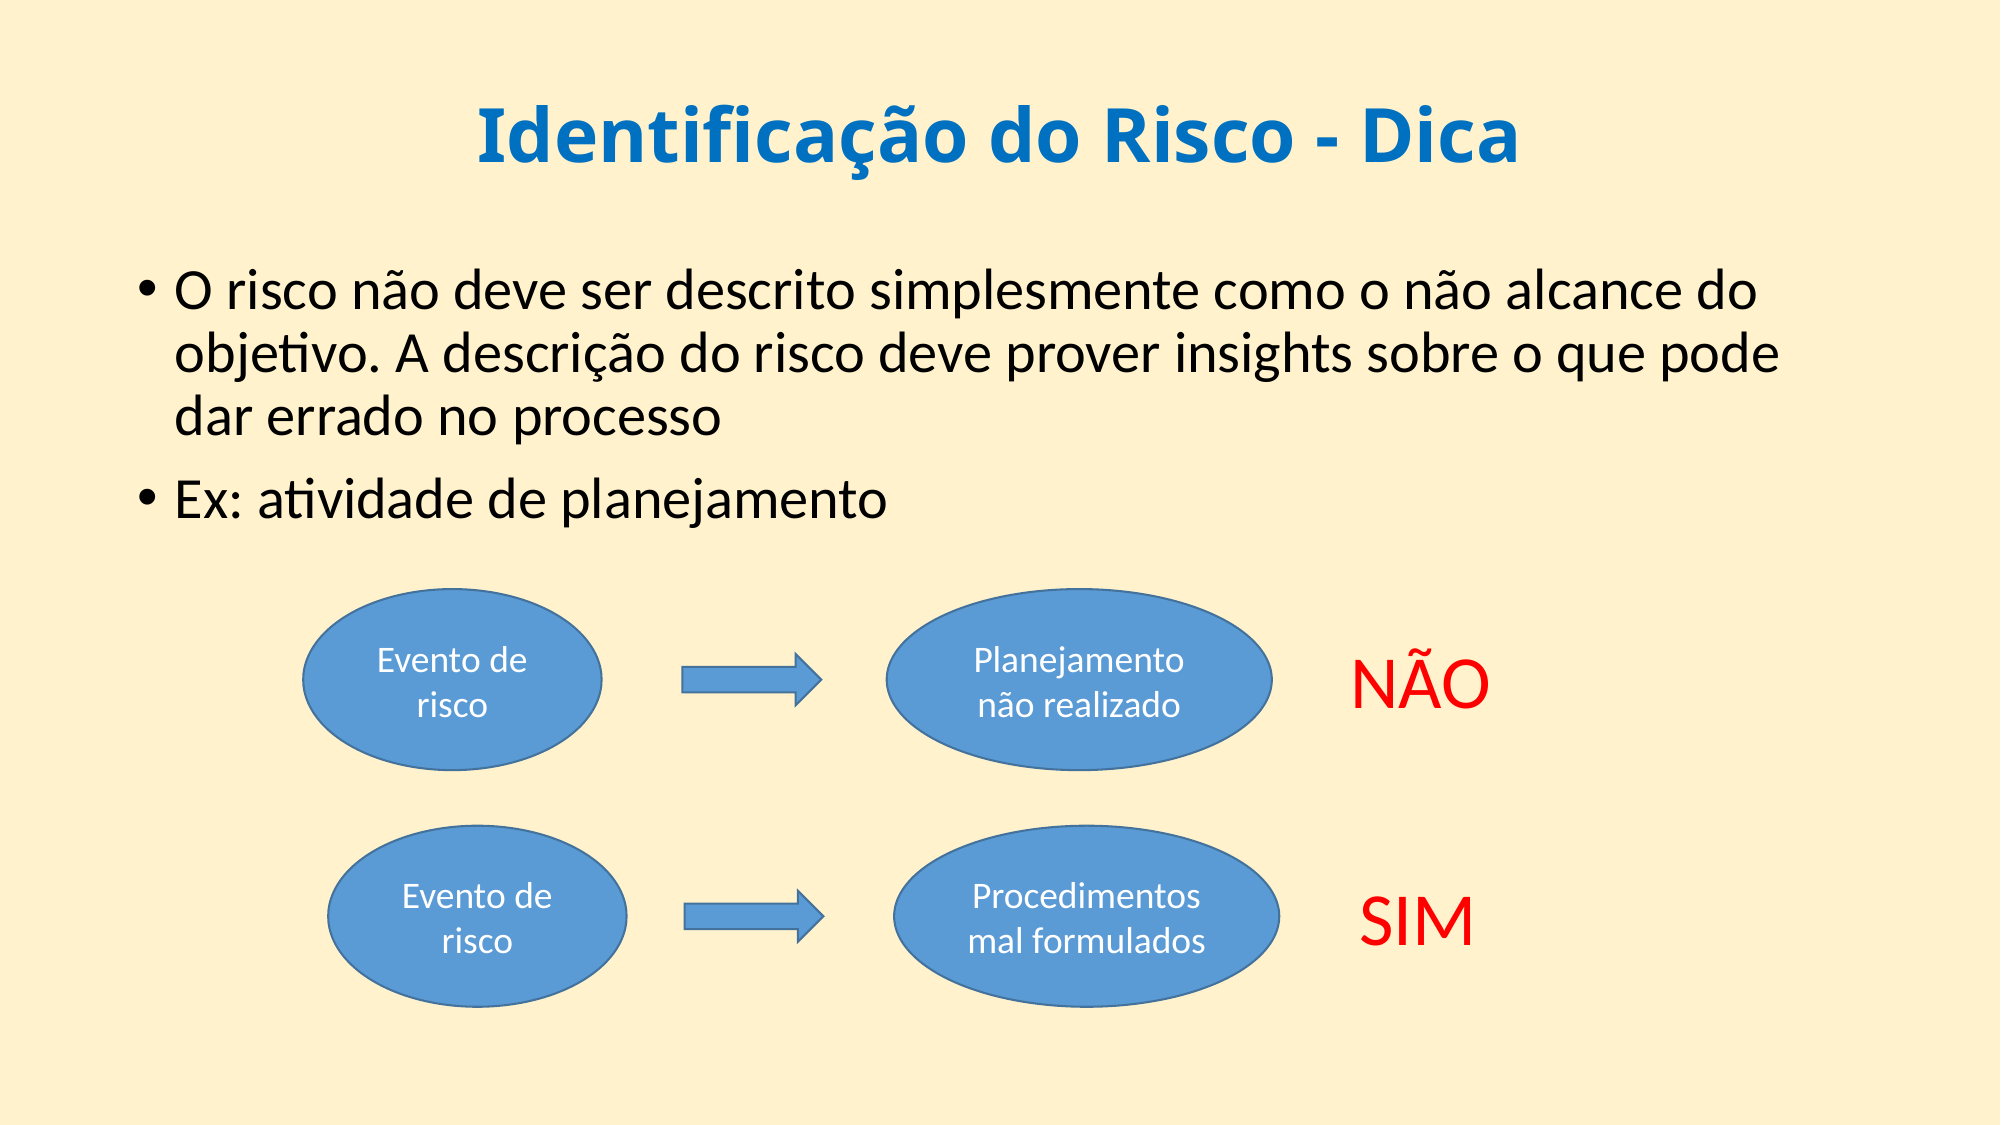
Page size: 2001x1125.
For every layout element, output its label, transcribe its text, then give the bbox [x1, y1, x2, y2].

text_box [683, 888, 825, 945]
text_box NÃO [1335, 626, 1558, 732]
list O risco não deve ser descrito simplesmente como o não alcance do objetivo. A descrição do risco deve prover insights sobre o que pode dar errado no processo Ex: atividade de planejamento [122, 251, 1848, 353]
text_box Evento de risco [327, 824, 628, 1008]
text_box Planejamento não realizado [885, 588, 1273, 772]
title Identificação do Risco - Dica [137, 59, 1863, 216]
text_box Evento de risco [302, 588, 603, 772]
text_box Procedimentos mal formulados [893, 824, 1281, 1008]
text_box [681, 651, 823, 708]
text_box SIM [1344, 863, 1530, 968]
